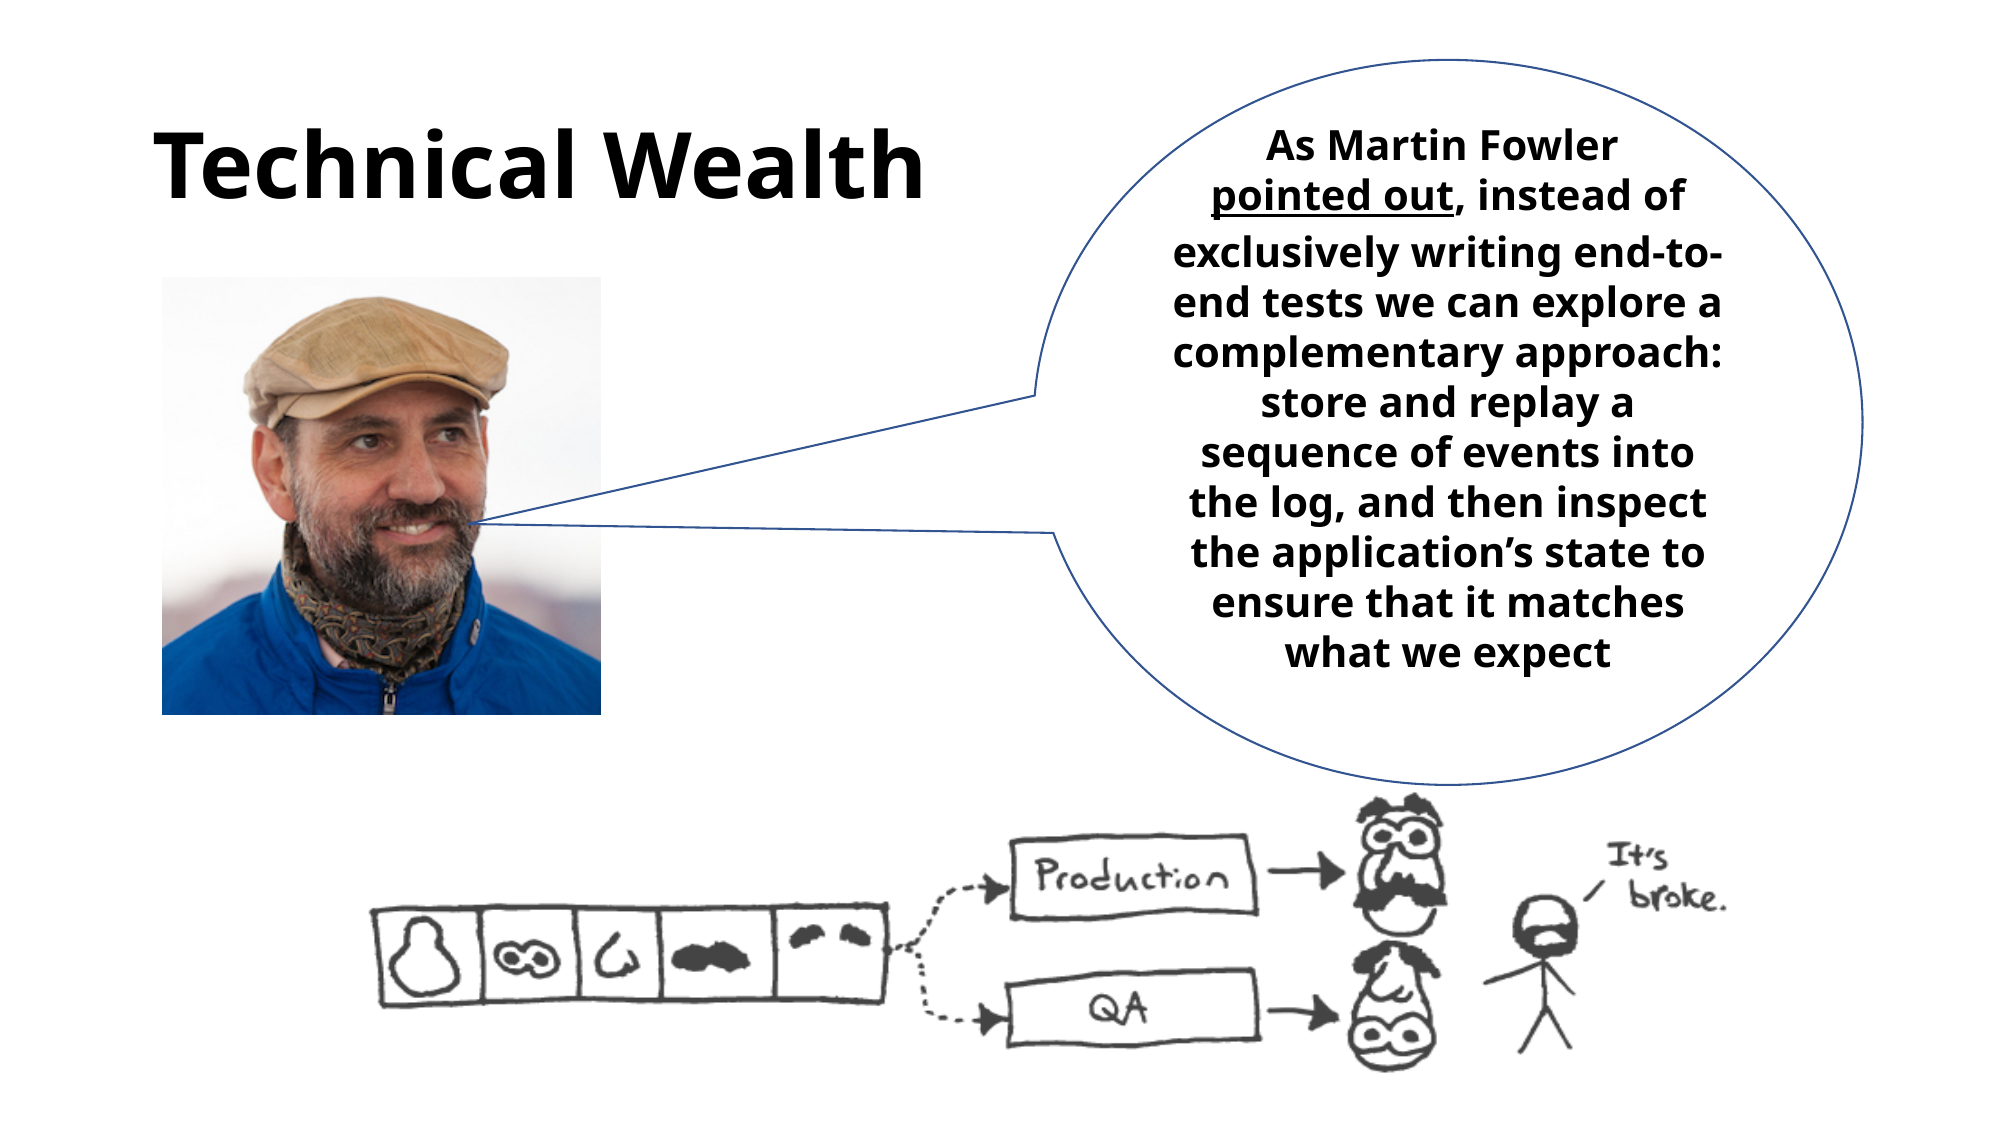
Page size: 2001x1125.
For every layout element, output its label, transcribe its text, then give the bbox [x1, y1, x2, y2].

title Technical Wealth [1482, 59, 1863, 278]
text_box As Martin Fowler pointed out, instead of exclusively writing end-to-end tests we can explore a complementary approach: store and replay a sequence of events into the log, and then inspect the application’s state to ensure that it matches what we expect [601, 58, 1864, 757]
picture [162, 277, 601, 715]
title Technical Wealth [137, 59, 1414, 278]
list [288, 757, 1779, 1107]
